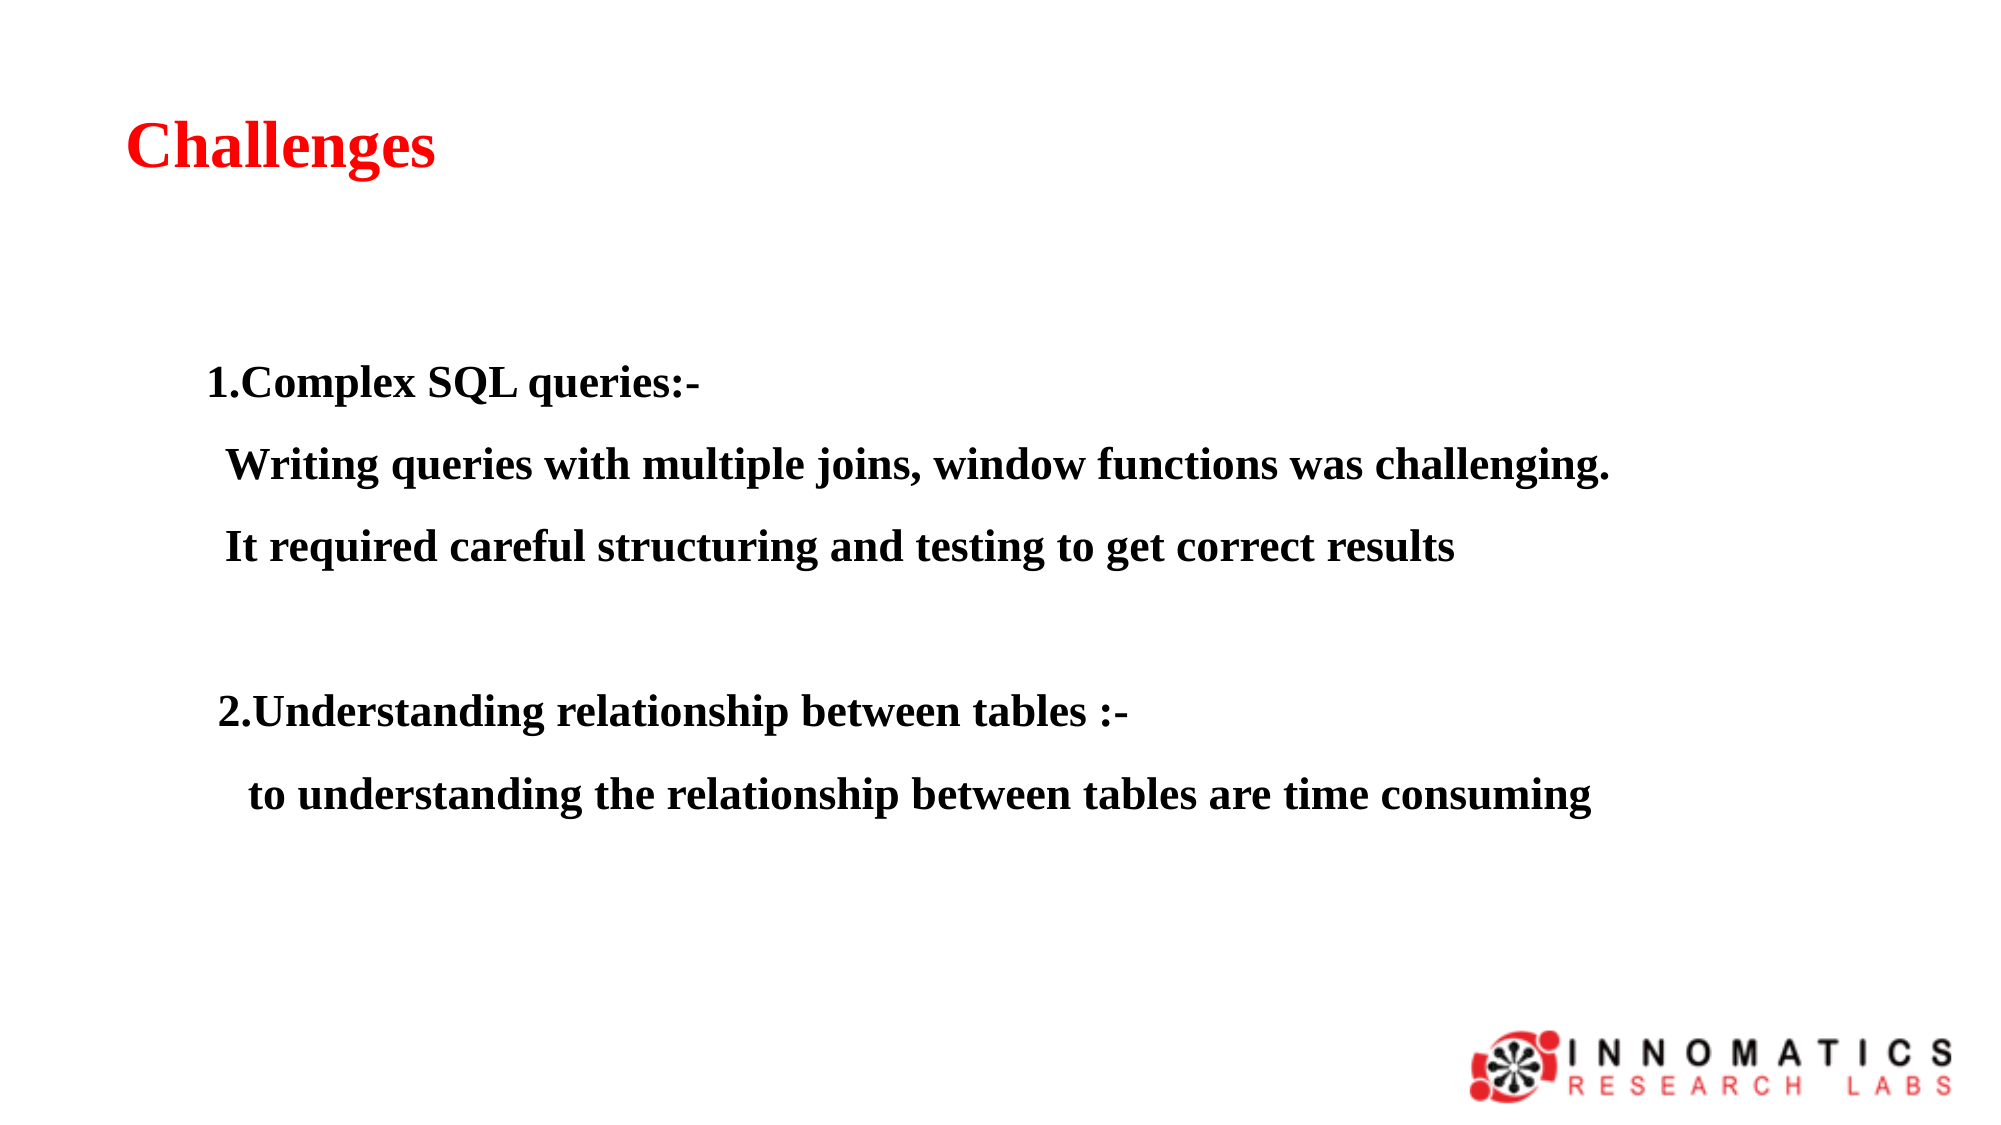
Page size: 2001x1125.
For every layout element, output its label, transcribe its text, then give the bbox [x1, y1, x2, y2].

text_box 1.Complex SQL queries:- Writing queries with multiple joins, window functions was challenging. It required careful structuring and testing to get correct results 2.Understanding relationship between tables :- to understanding the relationship between tables are time consuming [191, 316, 1844, 826]
picture [1445, 1014, 1975, 1125]
text_box Challenges [110, 93, 453, 189]
